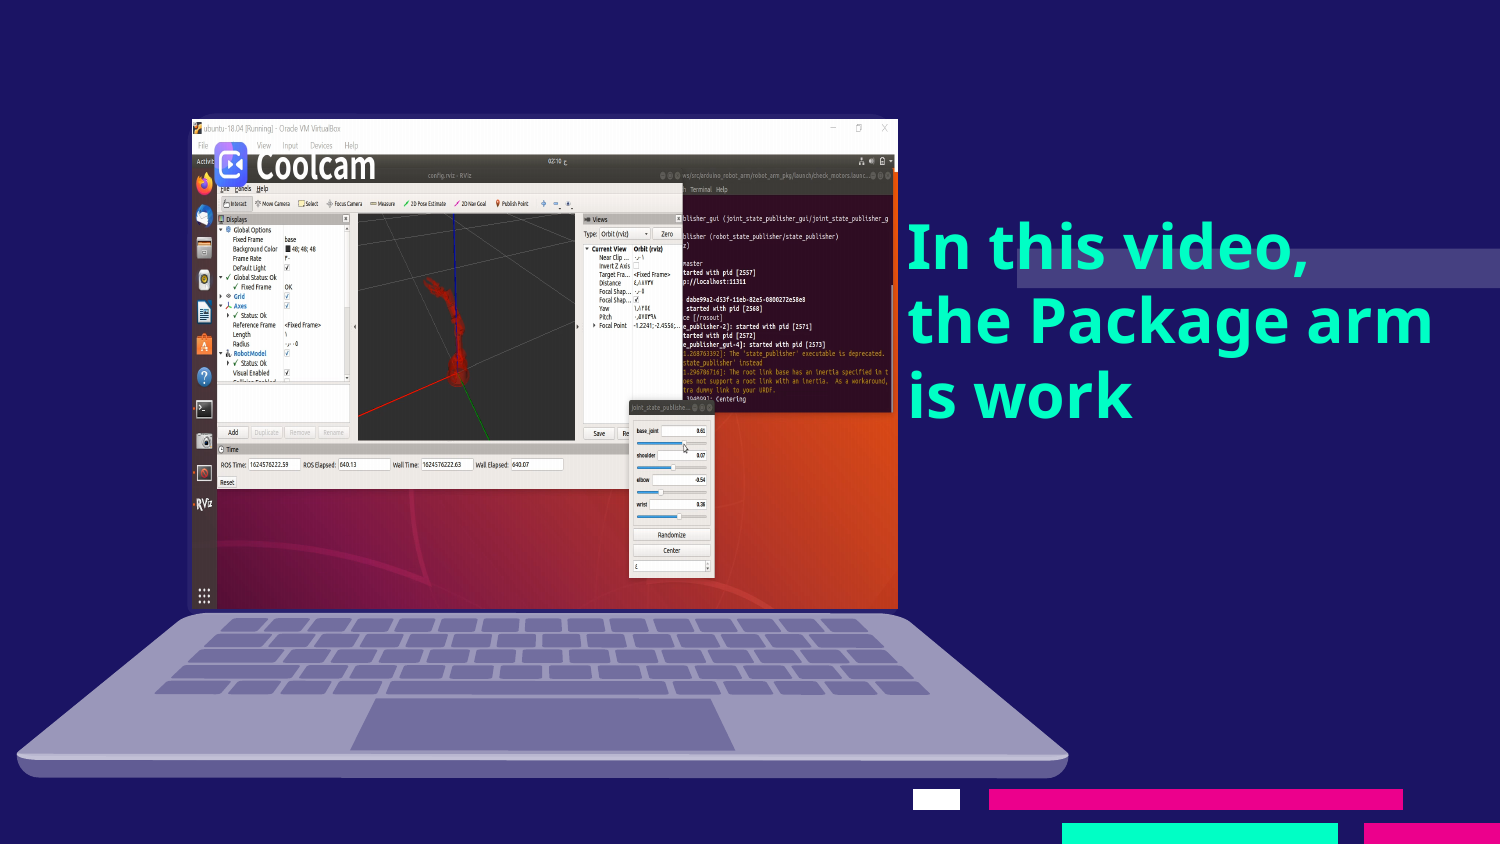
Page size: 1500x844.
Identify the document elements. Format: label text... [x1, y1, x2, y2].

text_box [12, 113, 1073, 779]
list [1078, 323, 1405, 674]
title In this video, the Package arm is work [1078, 191, 1485, 302]
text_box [191, 118, 899, 610]
